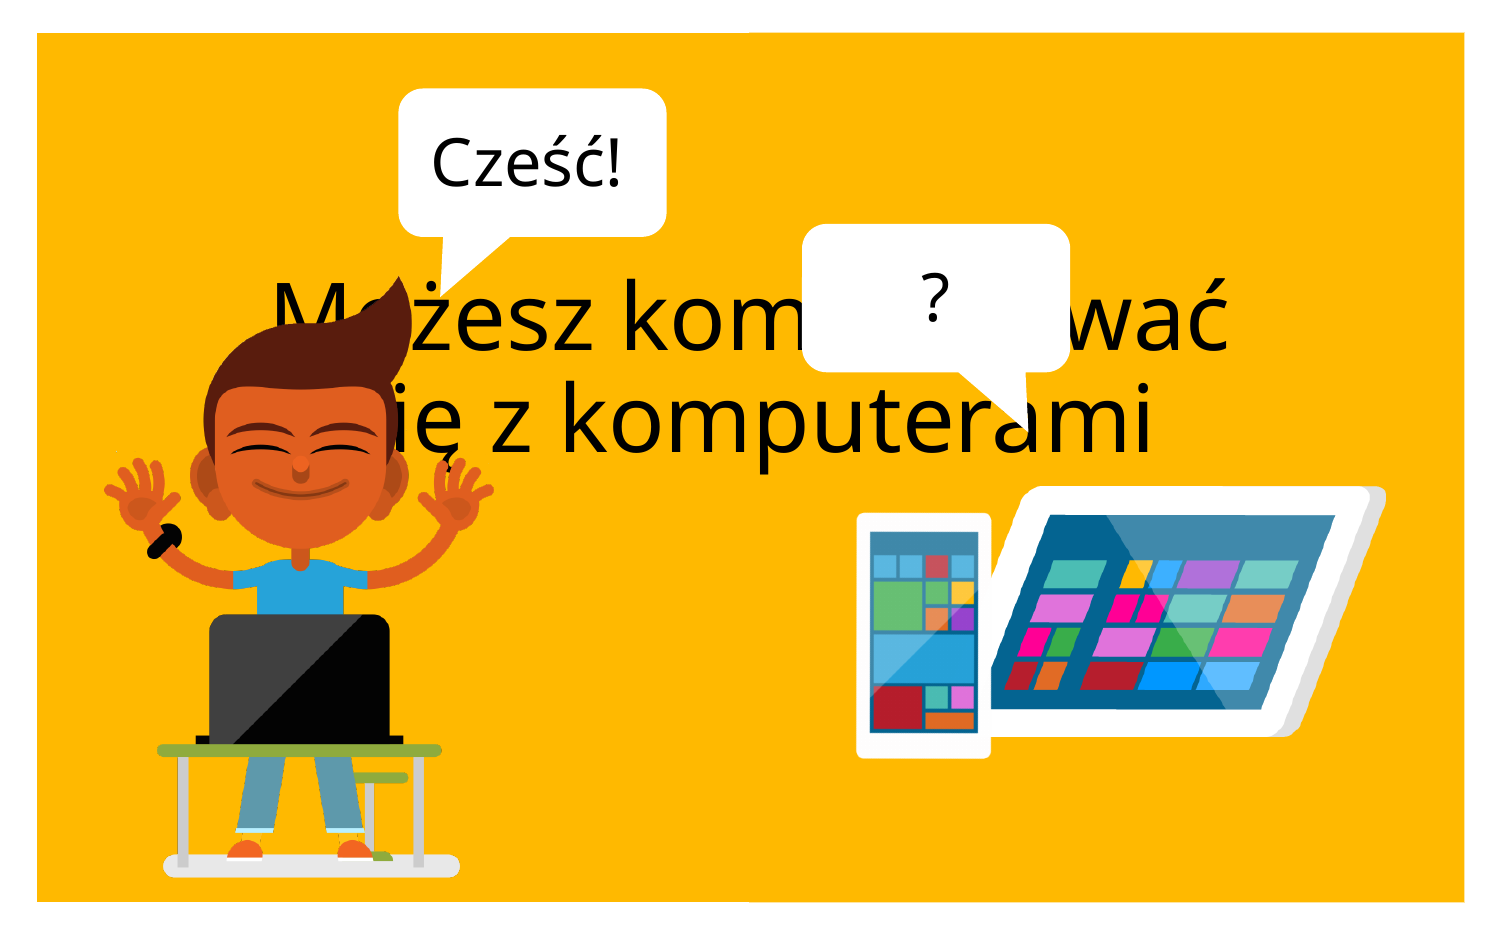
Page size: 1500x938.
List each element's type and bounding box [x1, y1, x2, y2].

text_box [820, 486, 1386, 772]
picture [1, 0, 1498, 936]
text_box [801, 223, 1071, 373]
